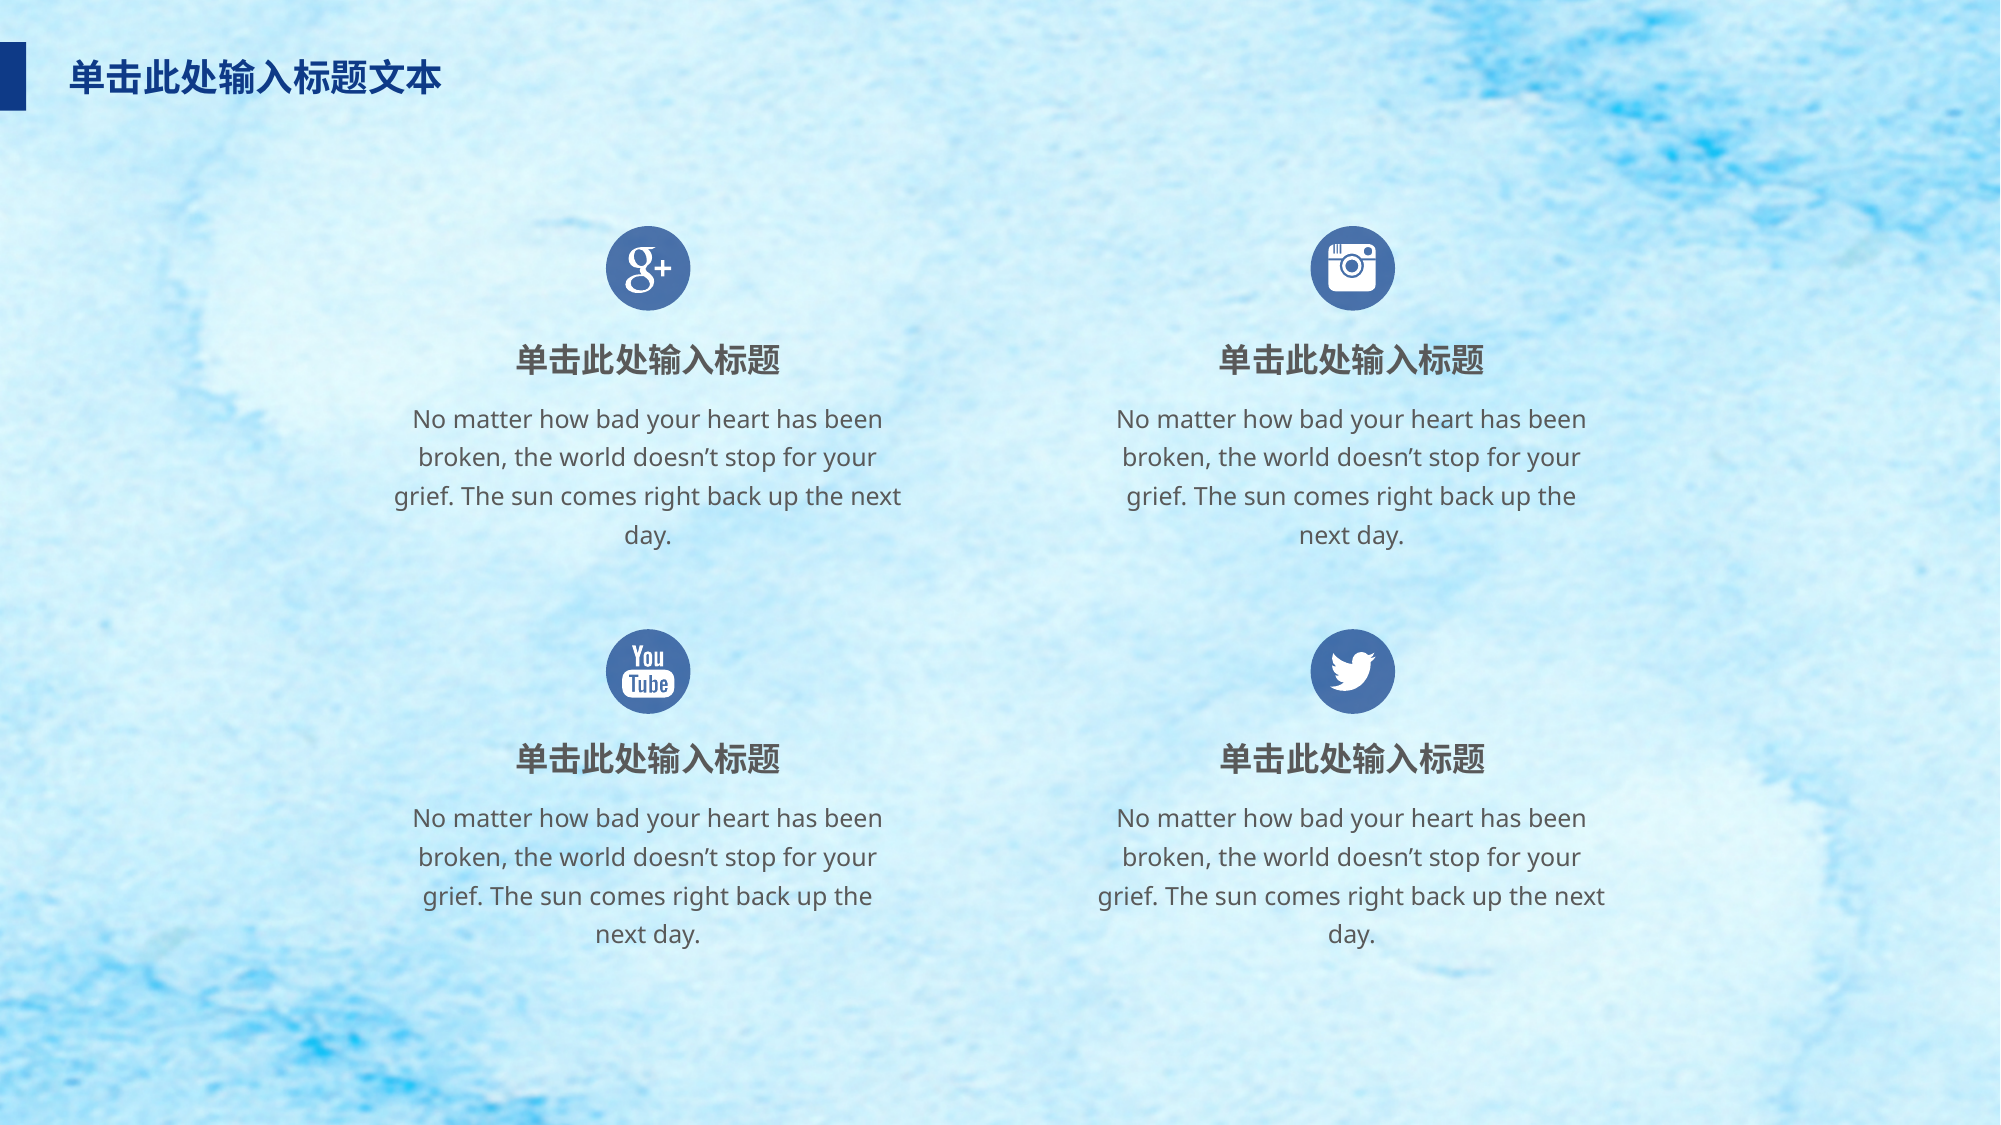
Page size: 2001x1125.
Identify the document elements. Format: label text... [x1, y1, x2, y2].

picture [0, 0, 2001, 1125]
text_box No matter how bad your heart has been broken, the world doesn’t stop for your grief. The sun comes right back up the next day. [387, 785, 909, 957]
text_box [605, 225, 691, 311]
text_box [1310, 225, 1396, 311]
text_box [1310, 629, 1396, 714]
text_box 单击此处输入标题文本 [57, 48, 455, 105]
text_box [0, 41, 27, 112]
text_box 单击此处输入标题 [500, 331, 797, 386]
text_box No matter how bad your heart has been broken, the world doesn’t stop for your grief. The sun comes right back up the next day. [1088, 386, 1616, 558]
text_box 单击此处输入标题 [1205, 730, 1501, 785]
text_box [605, 629, 691, 714]
text_box No matter how bad your heart has been broken, the world doesn’t stop for your grief. The sun comes right back up the next day. [377, 386, 919, 558]
text_box No matter how bad your heart has been broken, the world doesn’t stop for your grief. The sun comes right back up the next day. [1082, 785, 1622, 957]
text_box 单击此处输入标题 [500, 730, 796, 785]
text_box 单击此处输入标题 [1204, 331, 1500, 386]
